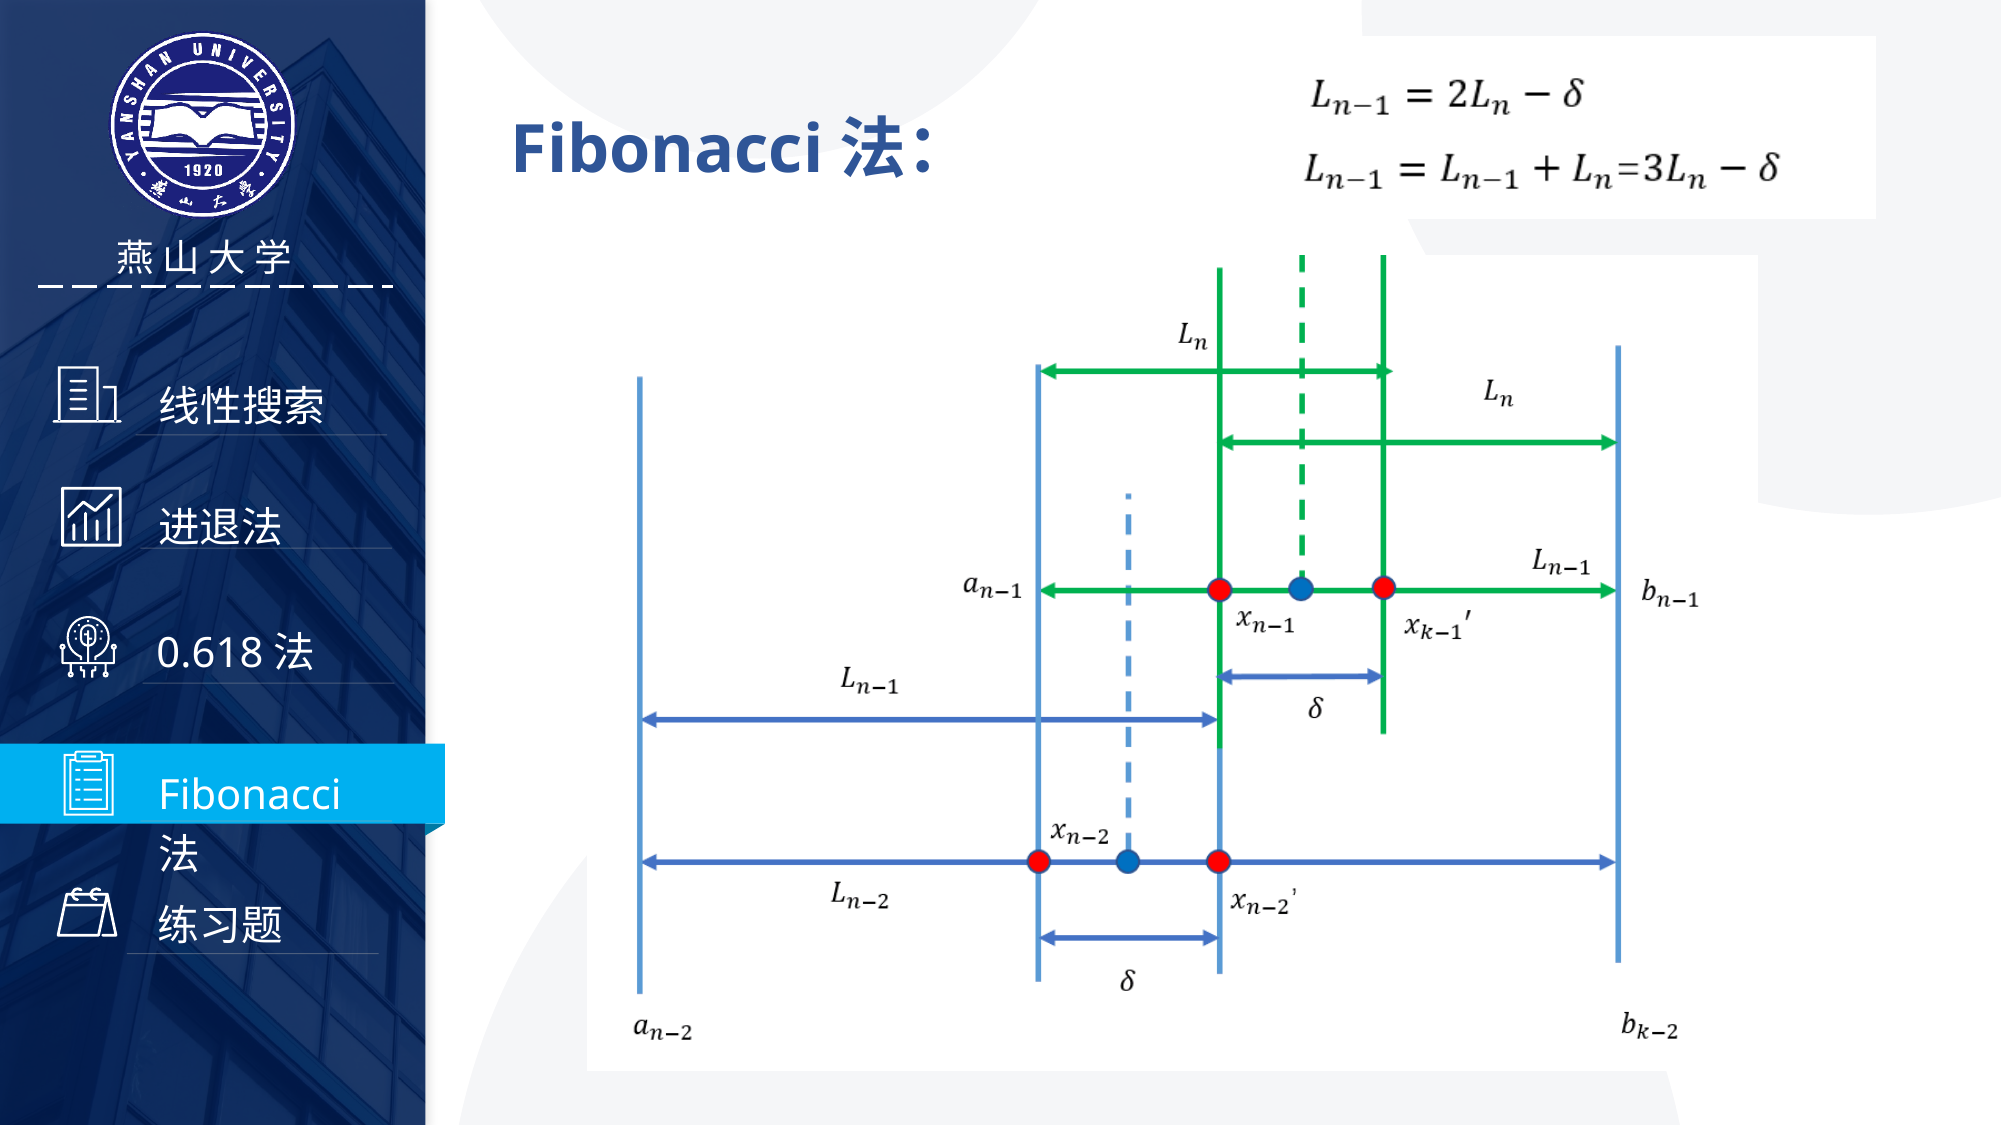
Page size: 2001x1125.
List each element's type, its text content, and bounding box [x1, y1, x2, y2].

picture [587, 255, 1758, 1071]
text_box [95, 30, 314, 286]
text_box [0, 743, 445, 836]
picture [0, 0, 425, 743]
picture [0, 836, 425, 1125]
text_box Fibonacci法： [495, 98, 1237, 194]
picture [1237, 36, 1876, 219]
